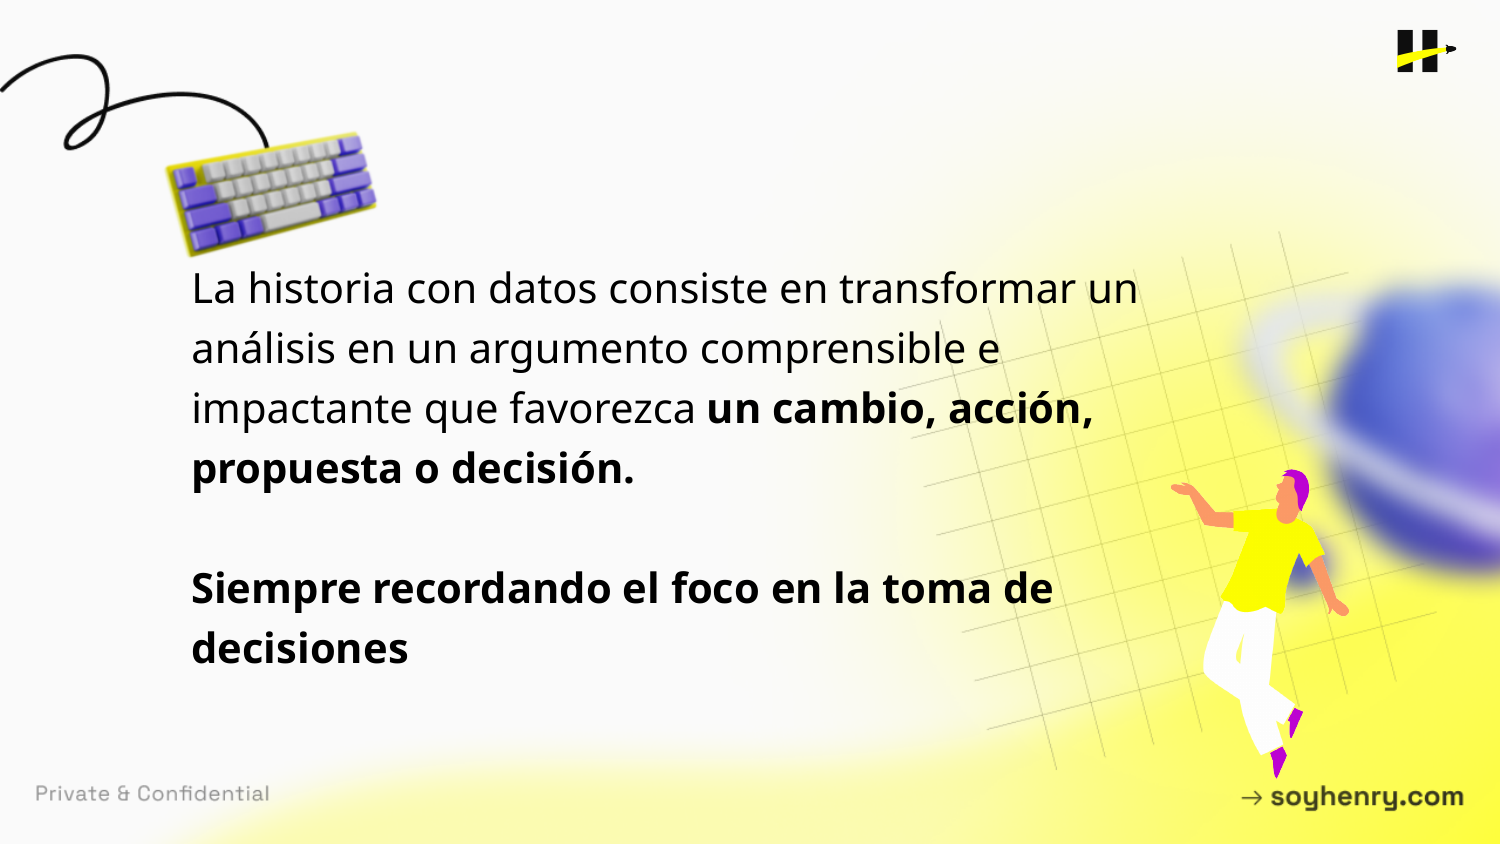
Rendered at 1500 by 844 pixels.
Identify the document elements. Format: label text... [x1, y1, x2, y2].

picture [0, 0, 1500, 844]
text_box La historia con datos consiste en transformar un análisis en un argumento comprensible e impactante que favorezca un cambio, acción, propuesta o decisión. Siempre recordando el foco en la toma de decisiones [176, 236, 1185, 769]
